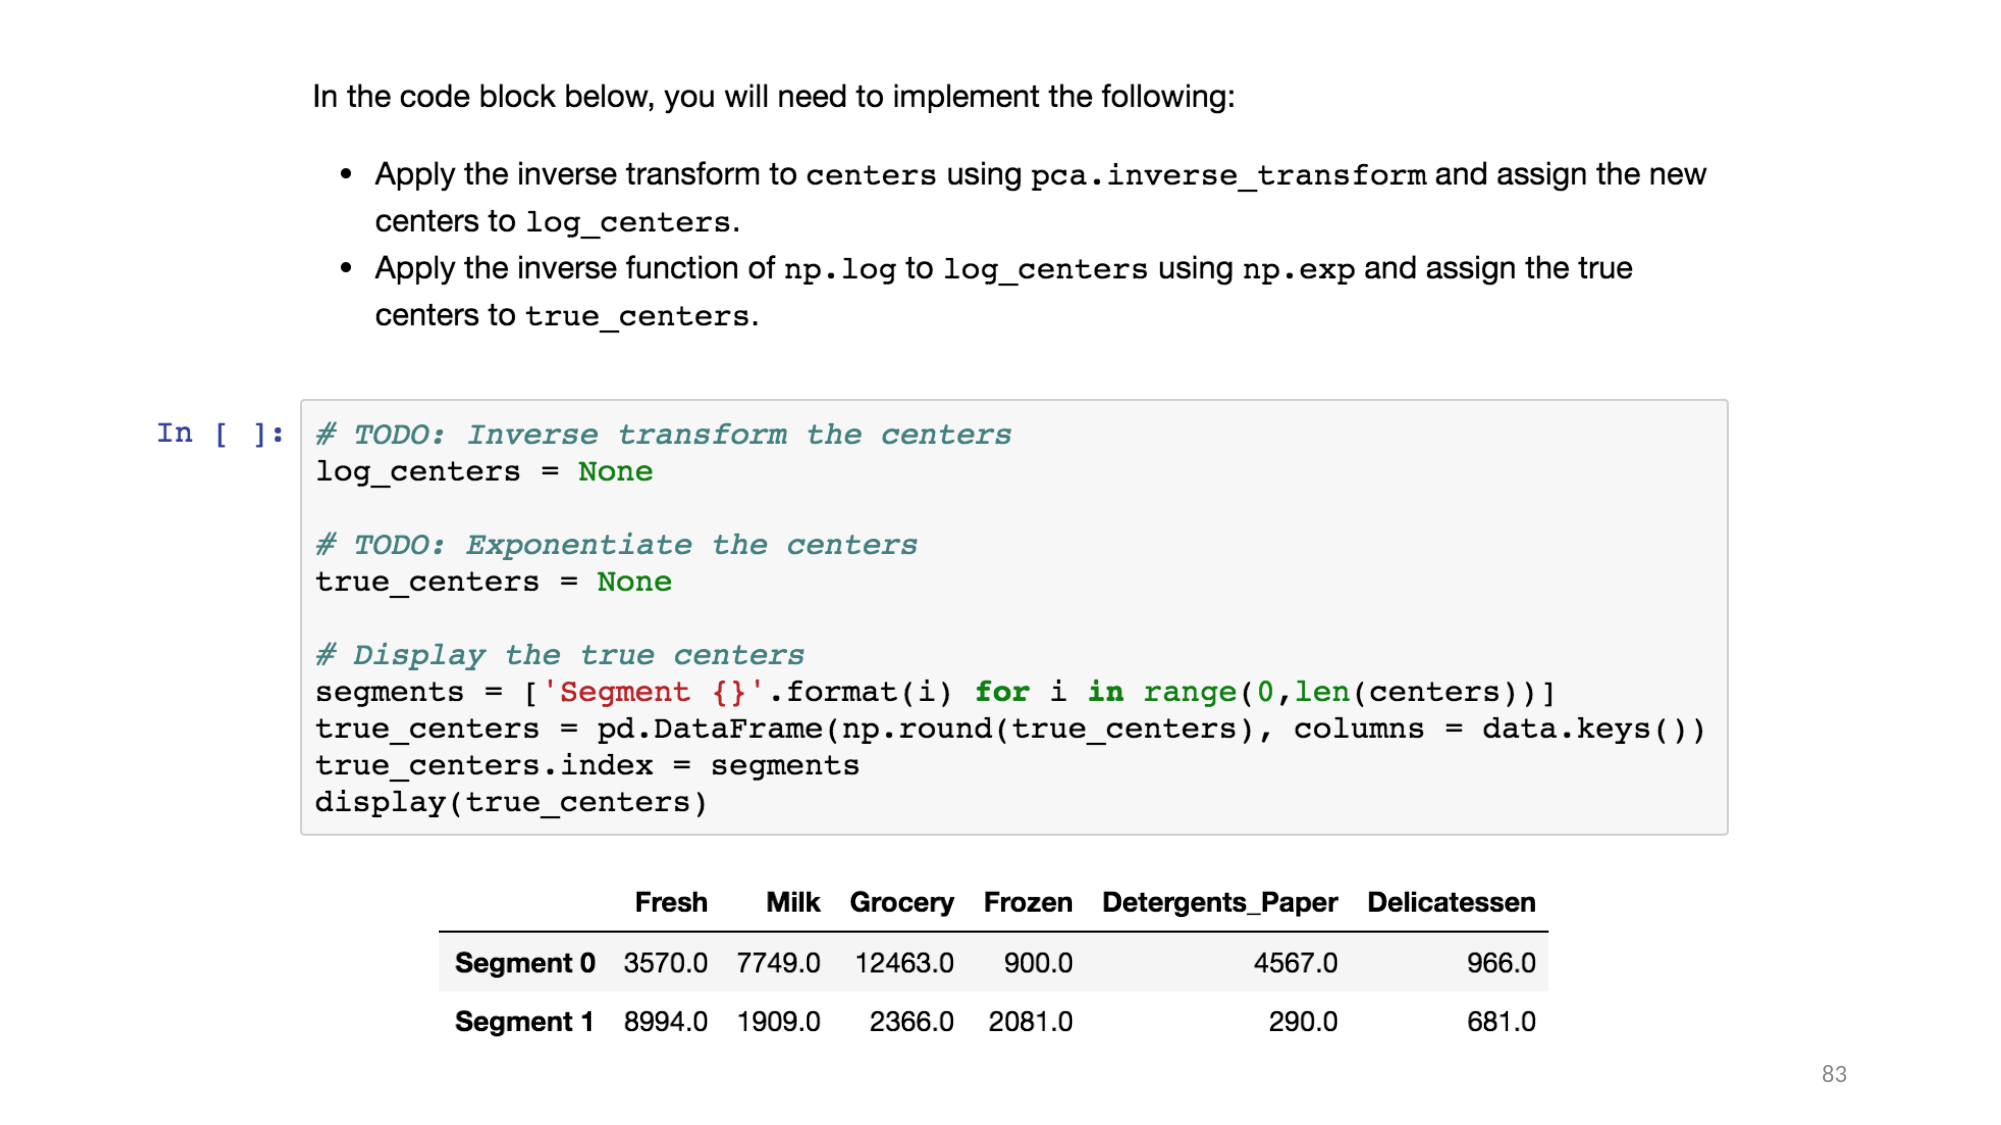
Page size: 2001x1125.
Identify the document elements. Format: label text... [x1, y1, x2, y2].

slide_number 83 [1412, 1042, 1863, 1103]
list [137, 59, 1739, 851]
picture [418, 851, 1582, 1073]
